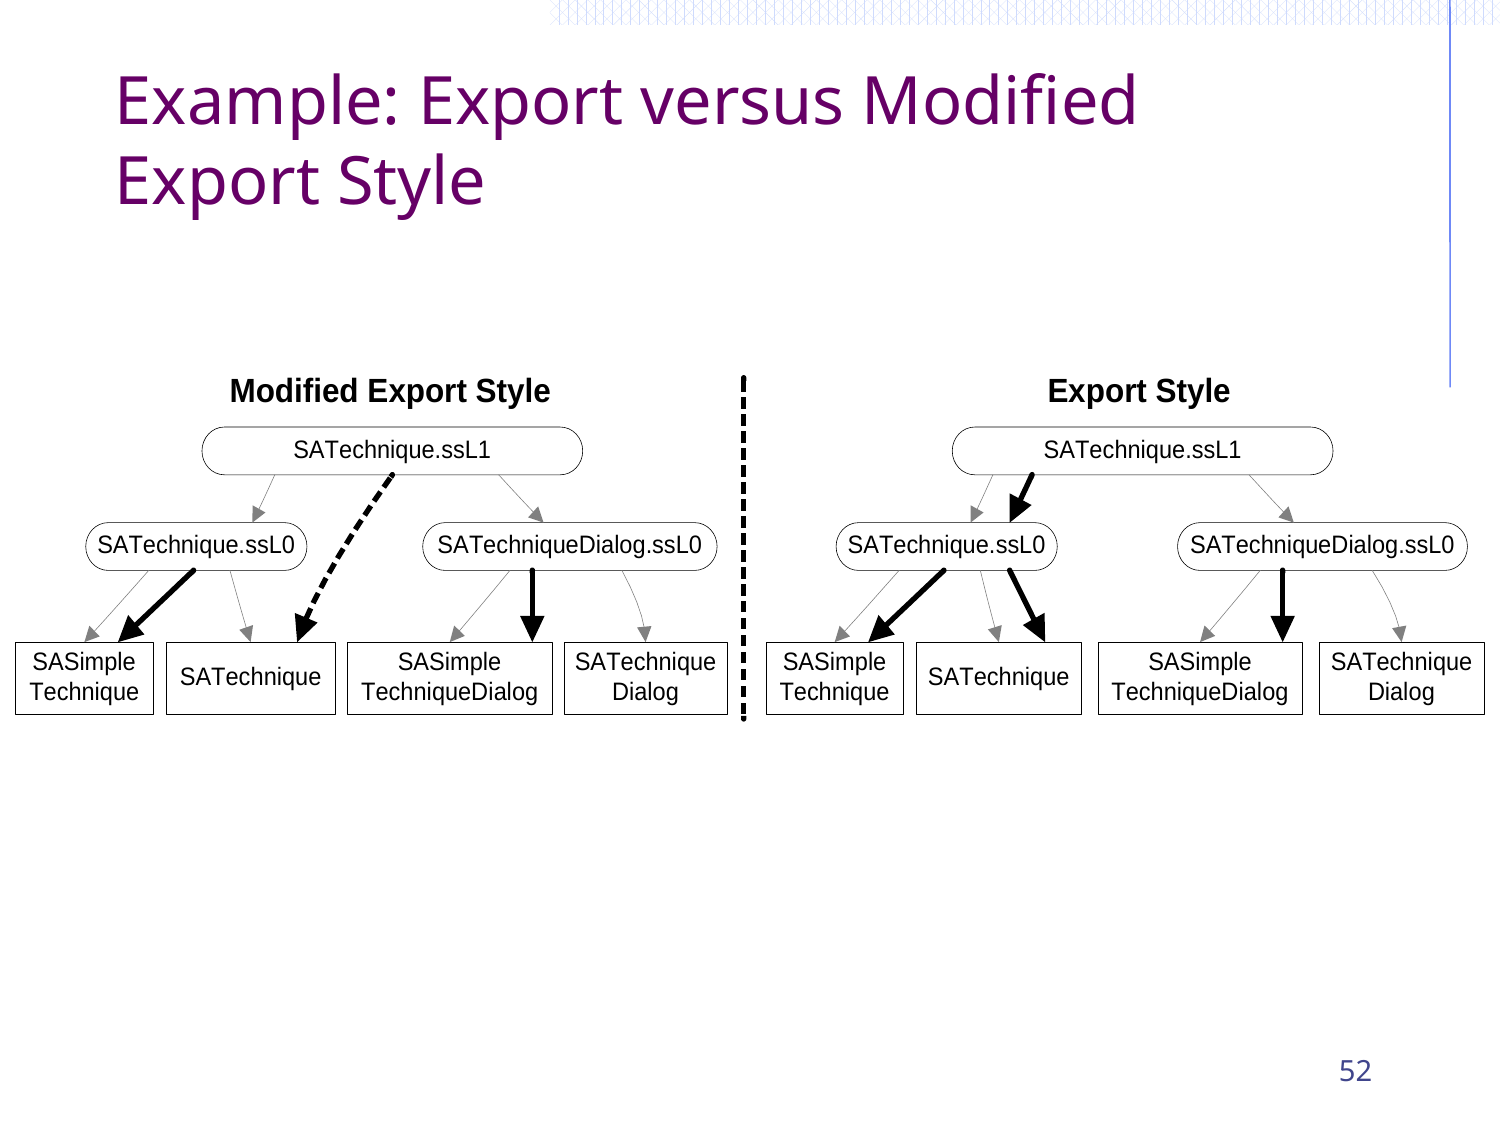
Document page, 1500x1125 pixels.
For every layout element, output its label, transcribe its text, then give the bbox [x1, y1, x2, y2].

title Example: Export versus Modified Export Style [99, 50, 1375, 238]
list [12, 364, 1488, 726]
slide_number 52 [1074, 1025, 1388, 1100]
